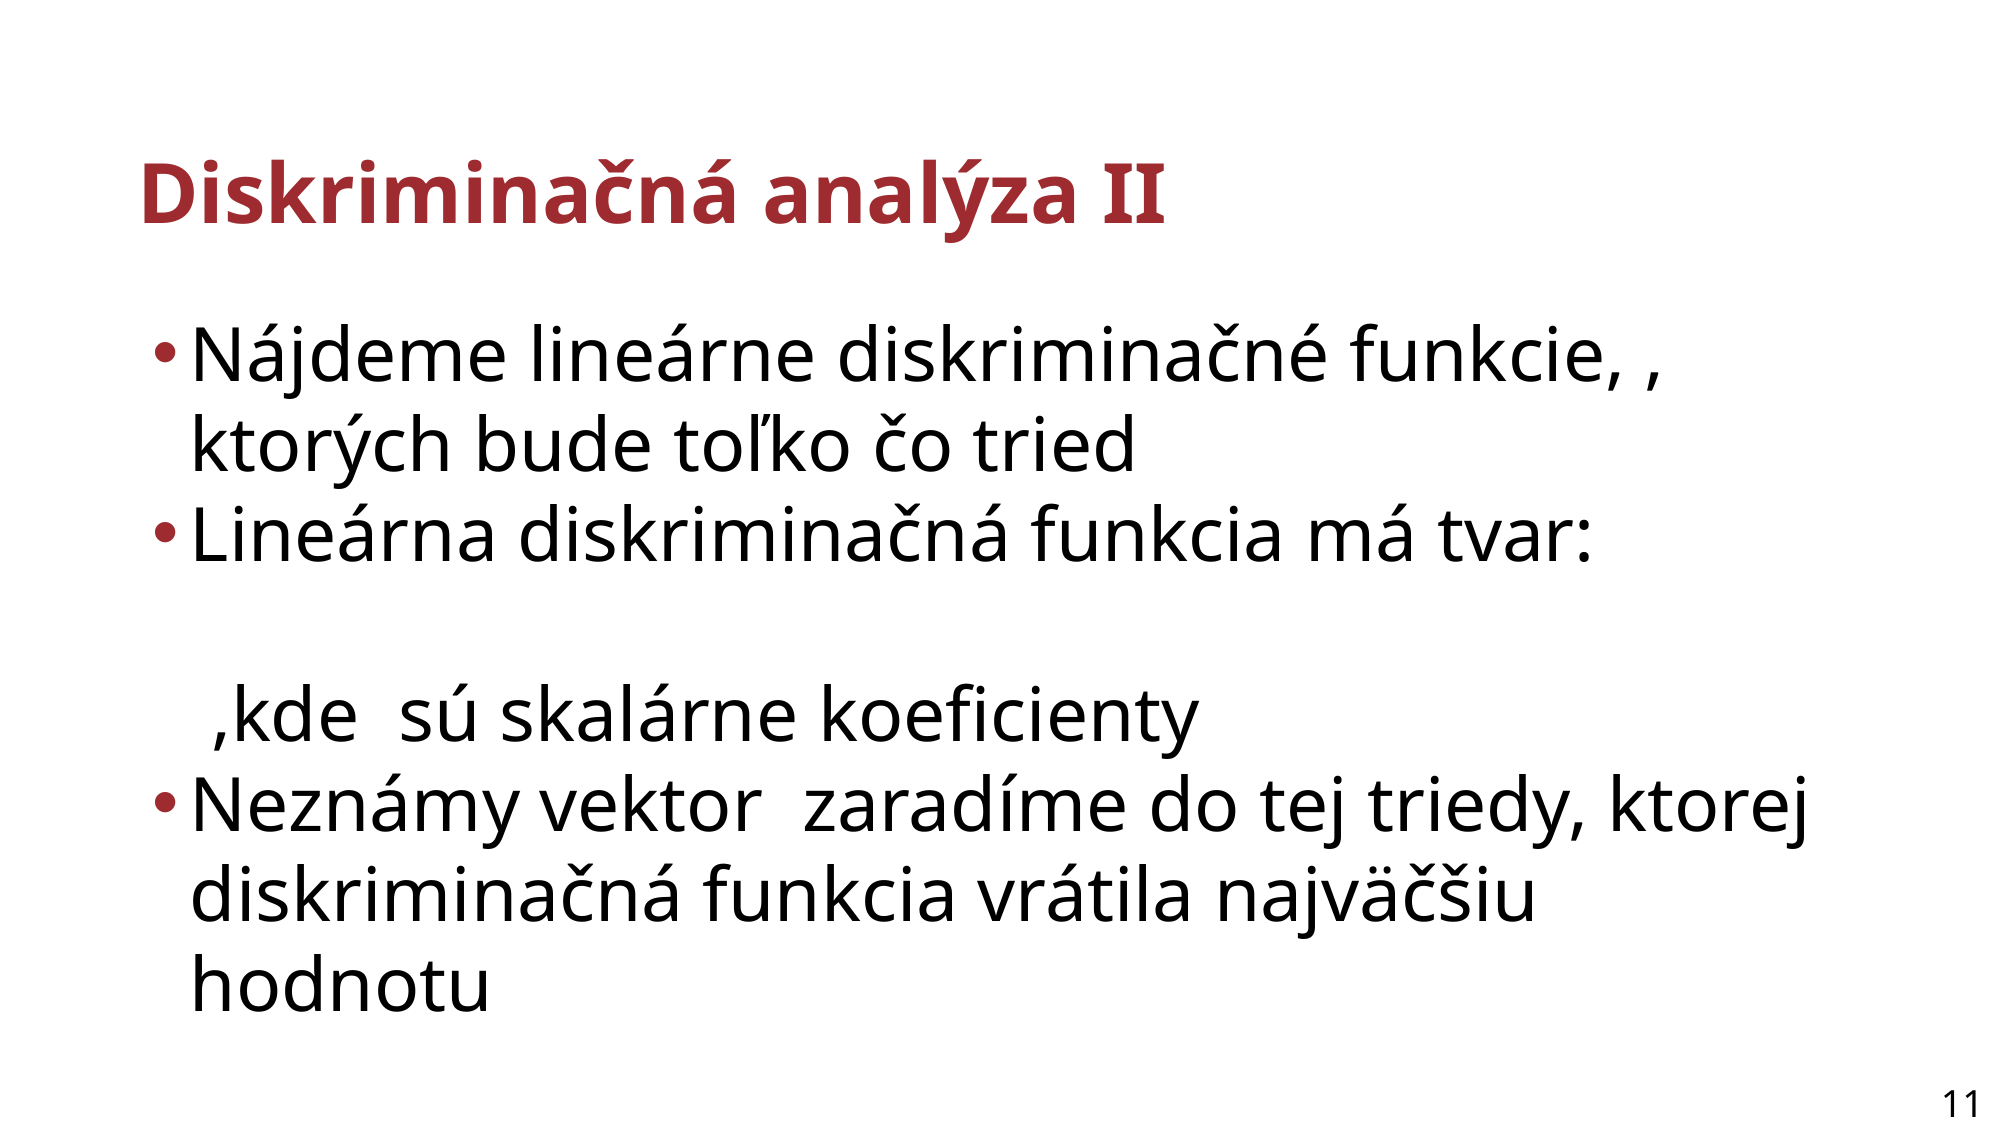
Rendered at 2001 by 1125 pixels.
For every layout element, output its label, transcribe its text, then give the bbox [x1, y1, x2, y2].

title Diskriminačná analýza II [137, 116, 1717, 278]
